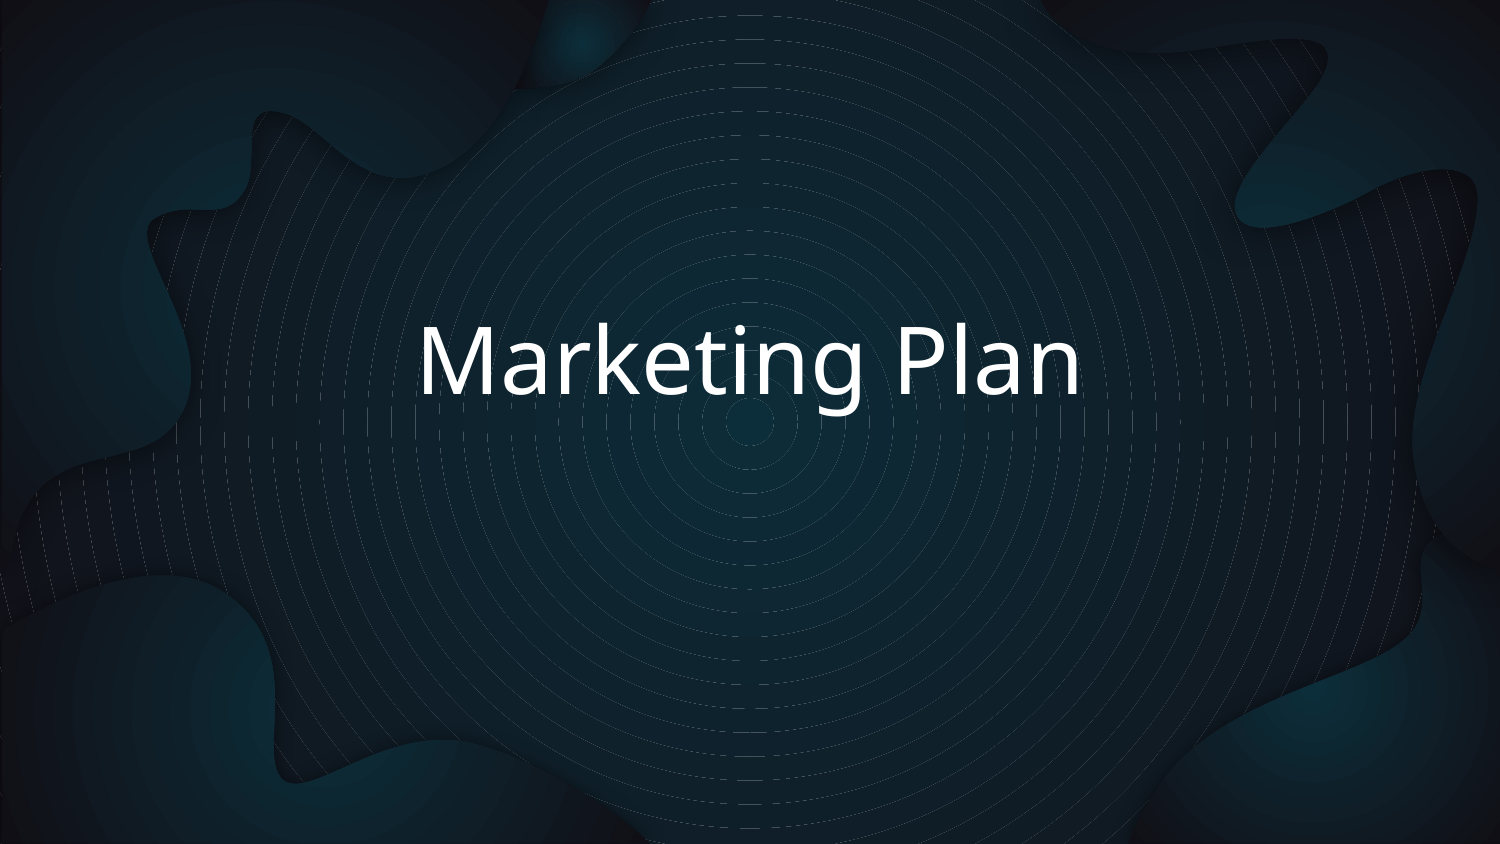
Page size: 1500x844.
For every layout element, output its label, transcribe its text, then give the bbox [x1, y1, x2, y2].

subtitle Marketing Plan [346, 294, 1154, 388]
